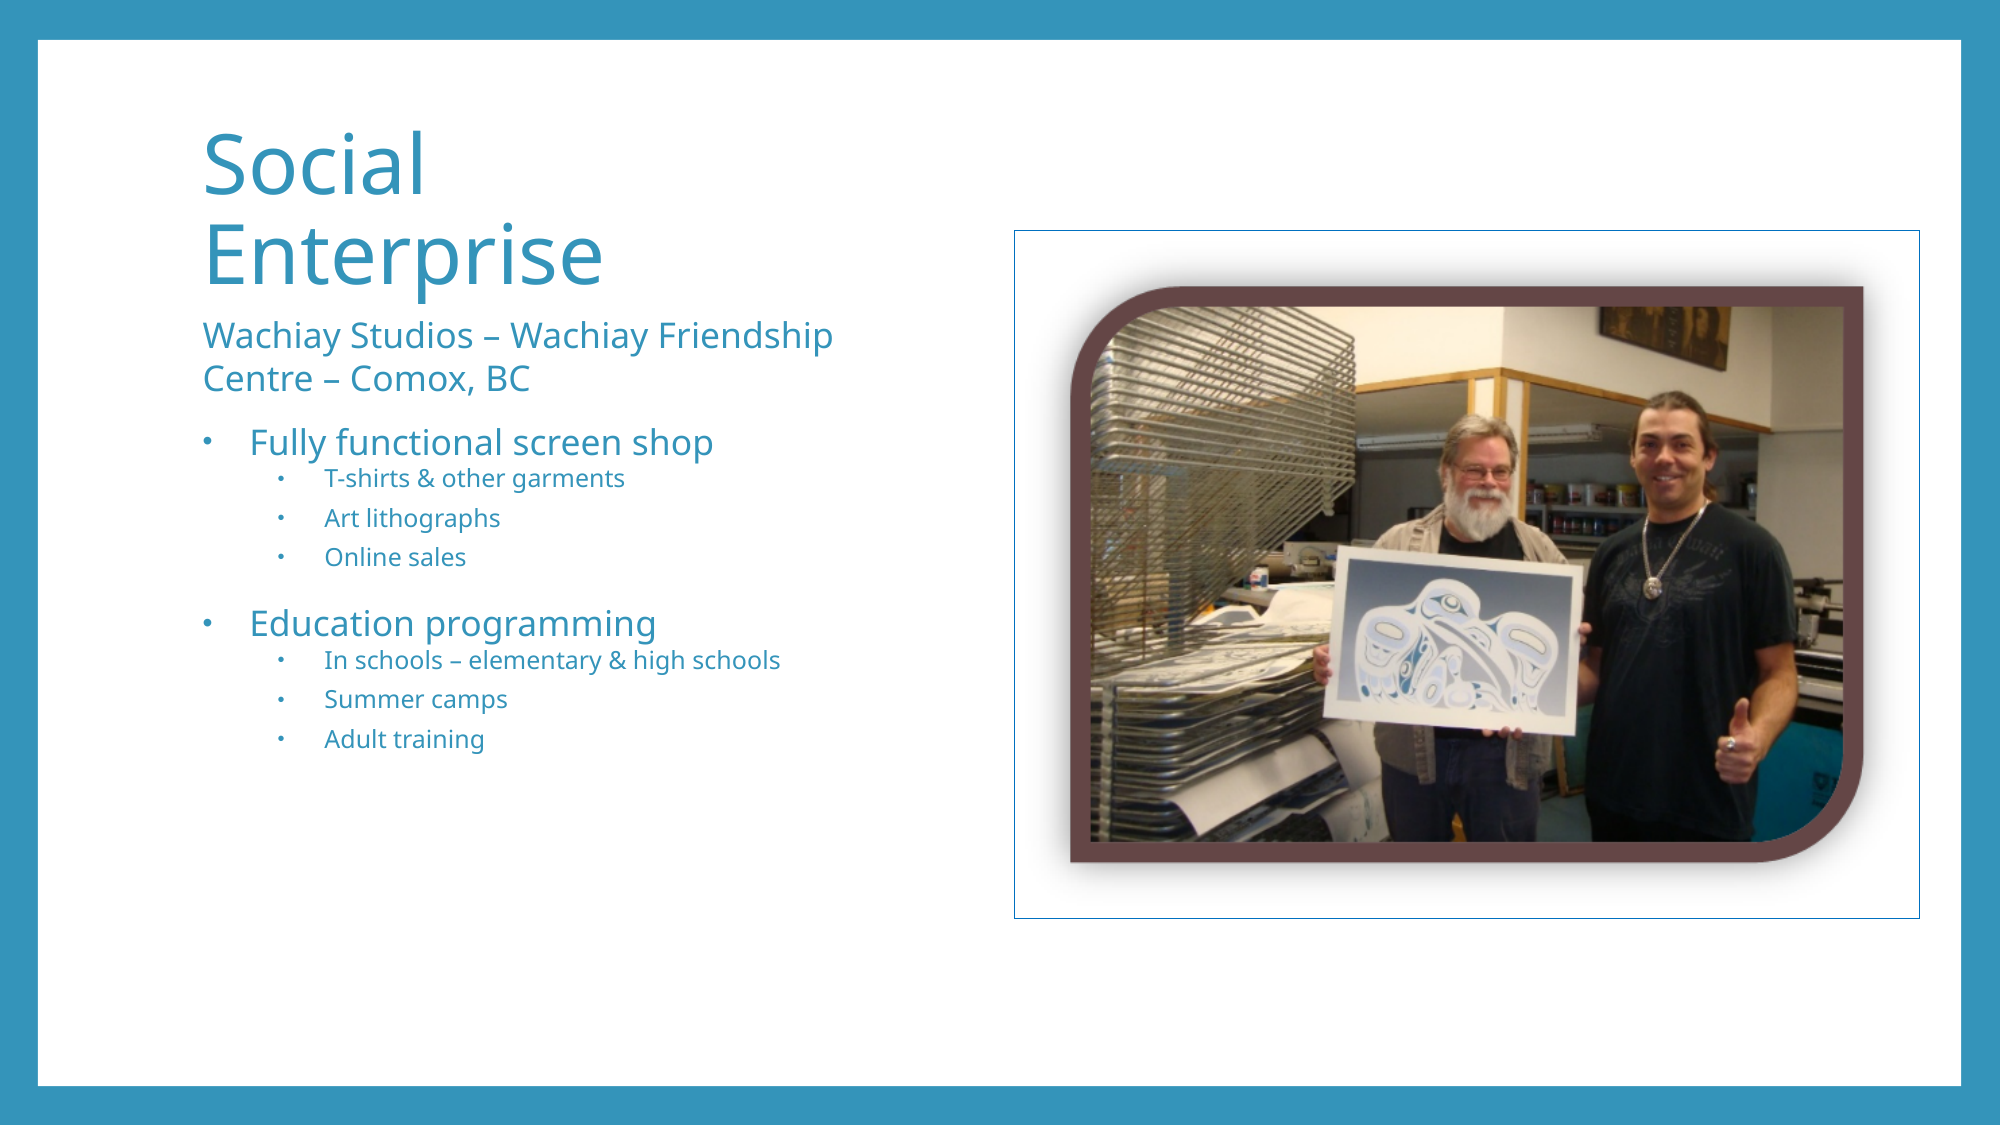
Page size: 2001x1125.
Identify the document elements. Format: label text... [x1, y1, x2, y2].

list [1014, 229, 1921, 919]
list Wachiay Studios – Wachiay Friendship Centre – Comox, BC Fully functional screen shop T-shirts & other garments Art lithographs Online sales Education programming In schools – elementary & high schools Summer camps Adult training [187, 306, 898, 896]
title Social Enterprise [187, 179, 833, 306]
